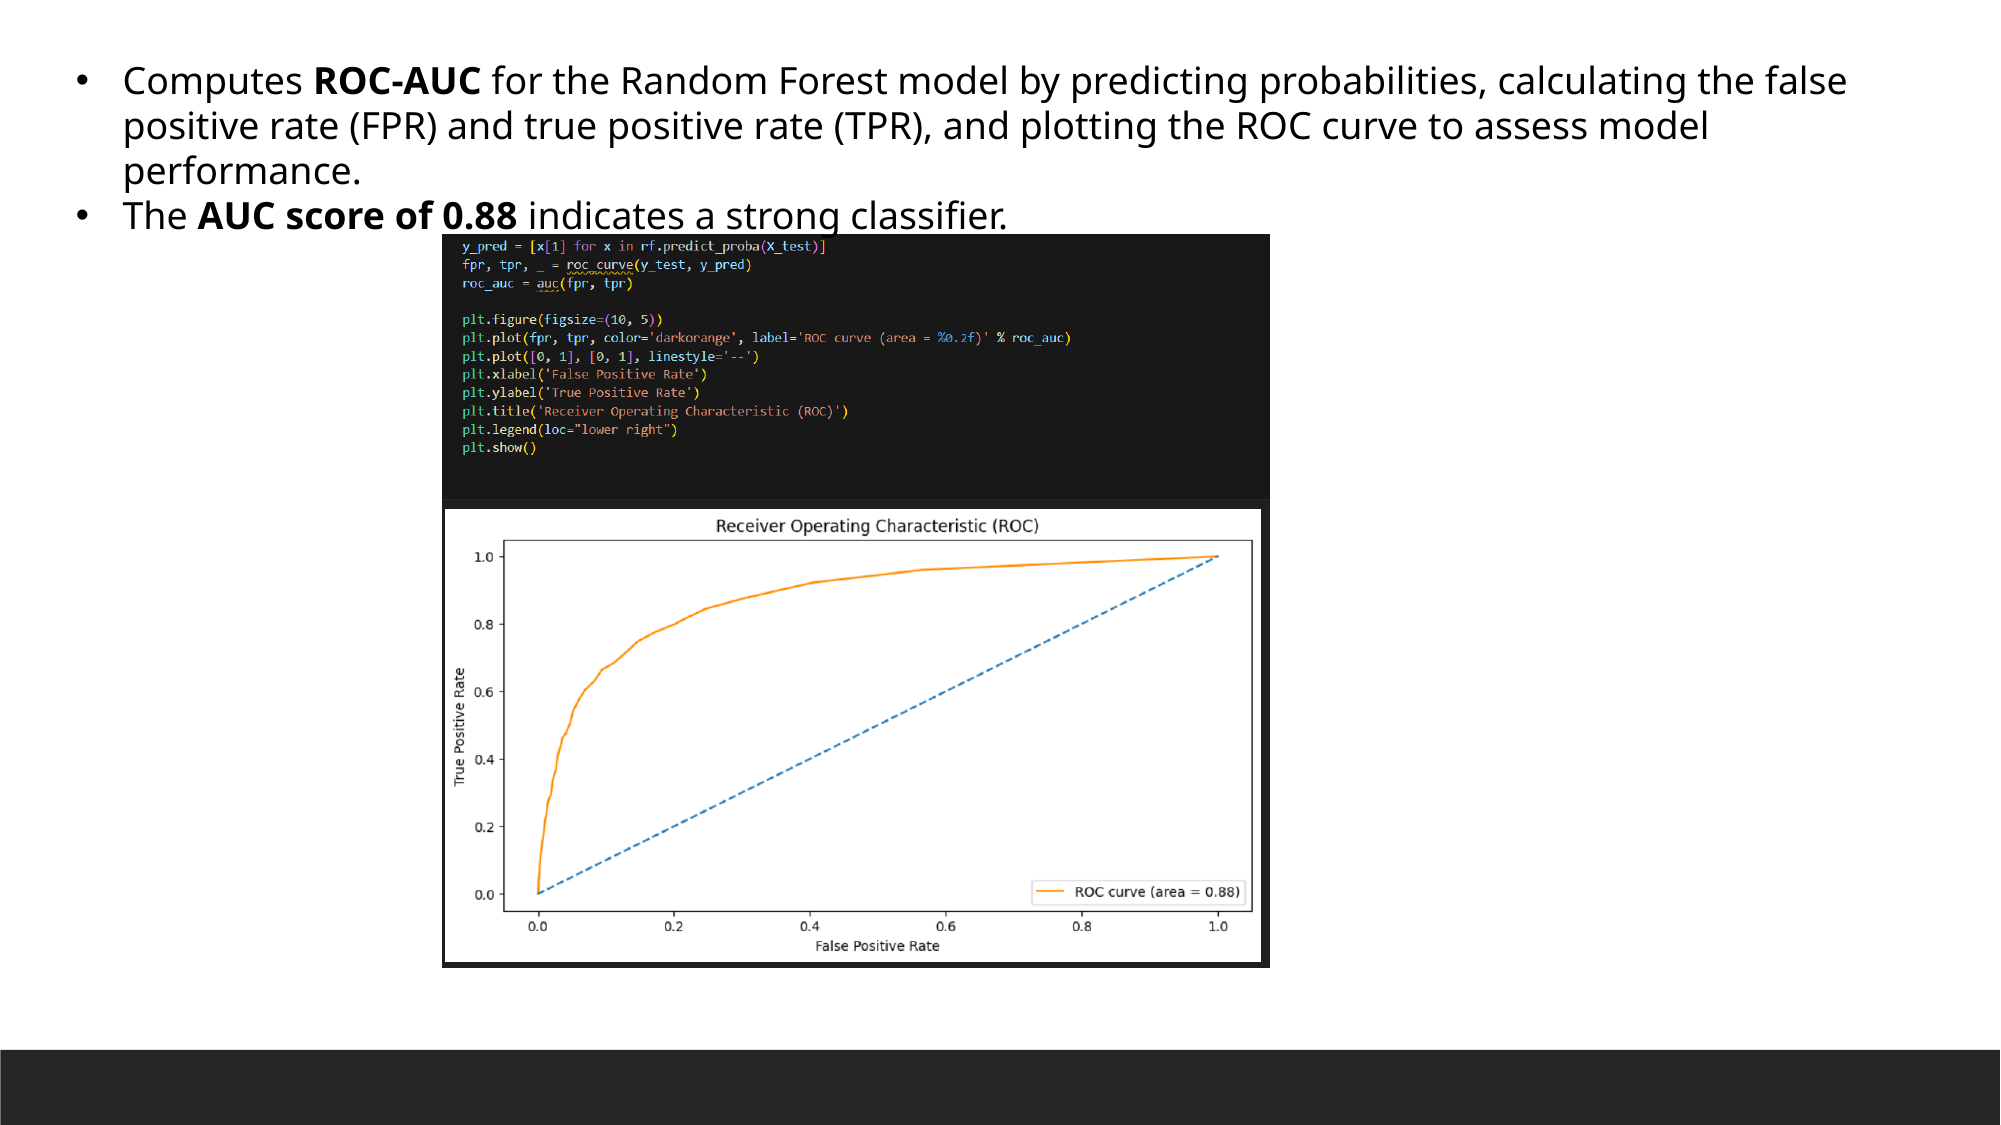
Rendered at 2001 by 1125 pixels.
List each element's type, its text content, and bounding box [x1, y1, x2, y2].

picture [442, 233, 1271, 969]
text_box Computes ROC-AUC for the Random Forest model by predicting probabilities, calculating the false positive rate (FPR) and true positive rate (TPR), and plotting the ROC curve to assess model performance. The AUC score of 0.88 indicates a strong classifier. [61, 49, 1939, 290]
